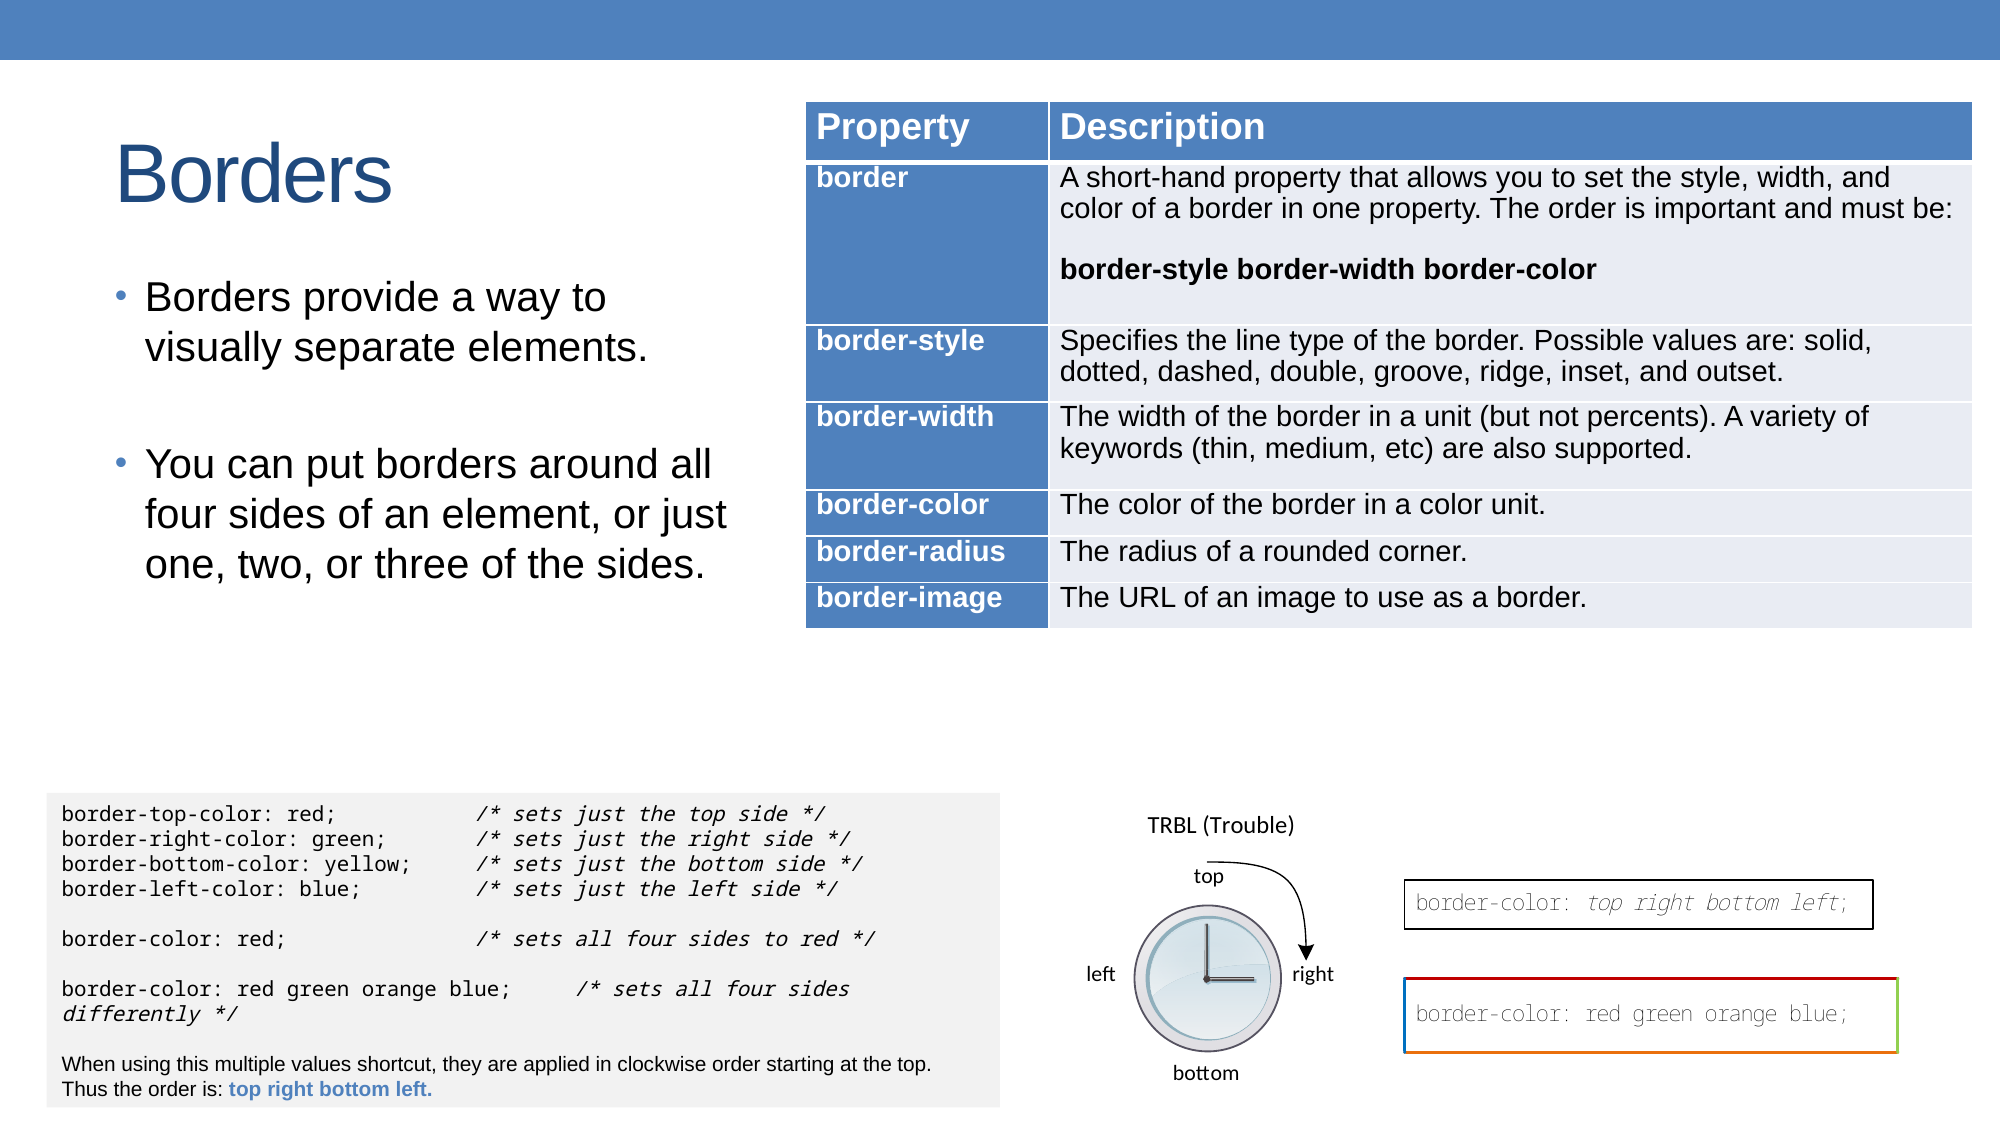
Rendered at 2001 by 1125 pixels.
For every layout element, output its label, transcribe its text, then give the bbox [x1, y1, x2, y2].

table_cell The radius of a rounded corner. [1050, 537, 1972, 582]
table_cell border-style [806, 326, 1048, 401]
table_header Description [1050, 102, 1972, 160]
table_cell border [806, 165, 1048, 324]
table_cell border-color [806, 491, 1048, 535]
table_cell border-radius [806, 537, 1048, 582]
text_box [974, 793, 1926, 1108]
text_box border-top-color: red; /* sets just the top side */ border-right-color: green; /* sets just the right side */ border-bottom-color: yellow; /* sets just the bottom side */ border-left-color: blue; /* sets just the left side */ border-color: red; /* sets all four sides to red */ border-color: red green orange blue; /* sets all four sides differently */ When using this multiple values shortcut, they are applied in clockwise order starting at the top. Thus the order is: top right bottom left. [46, 792, 974, 1108]
table_header Property [806, 102, 1048, 160]
table_cell The color of the border in a color unit. [1050, 491, 1972, 535]
table_cell border-image [806, 583, 1048, 628]
table_cell The URL of an image to use as a border. [1050, 583, 1972, 628]
table_cell Specifies the line type of the border. Possible values are: solid, dotted, dashed, double, groove, ridge, inset, and outset. [1050, 326, 1972, 401]
table_cell border-width [806, 403, 1048, 489]
title Borders [99, 87, 1900, 250]
table_cell A short-hand property that allows you to set the style, width, and color of a border in one property. The order is important and must be: border-style border-width border-color [1050, 165, 1972, 324]
list Borders provide a way to visually separate elements. You can put borders around all four sides of an element, or just one, two, or three of the sides. [99, 262, 752, 792]
table_cell The width of the border in a unit (but not percents). A variety of keywords (thin, medium, etc) are also supported. [1050, 403, 1972, 489]
